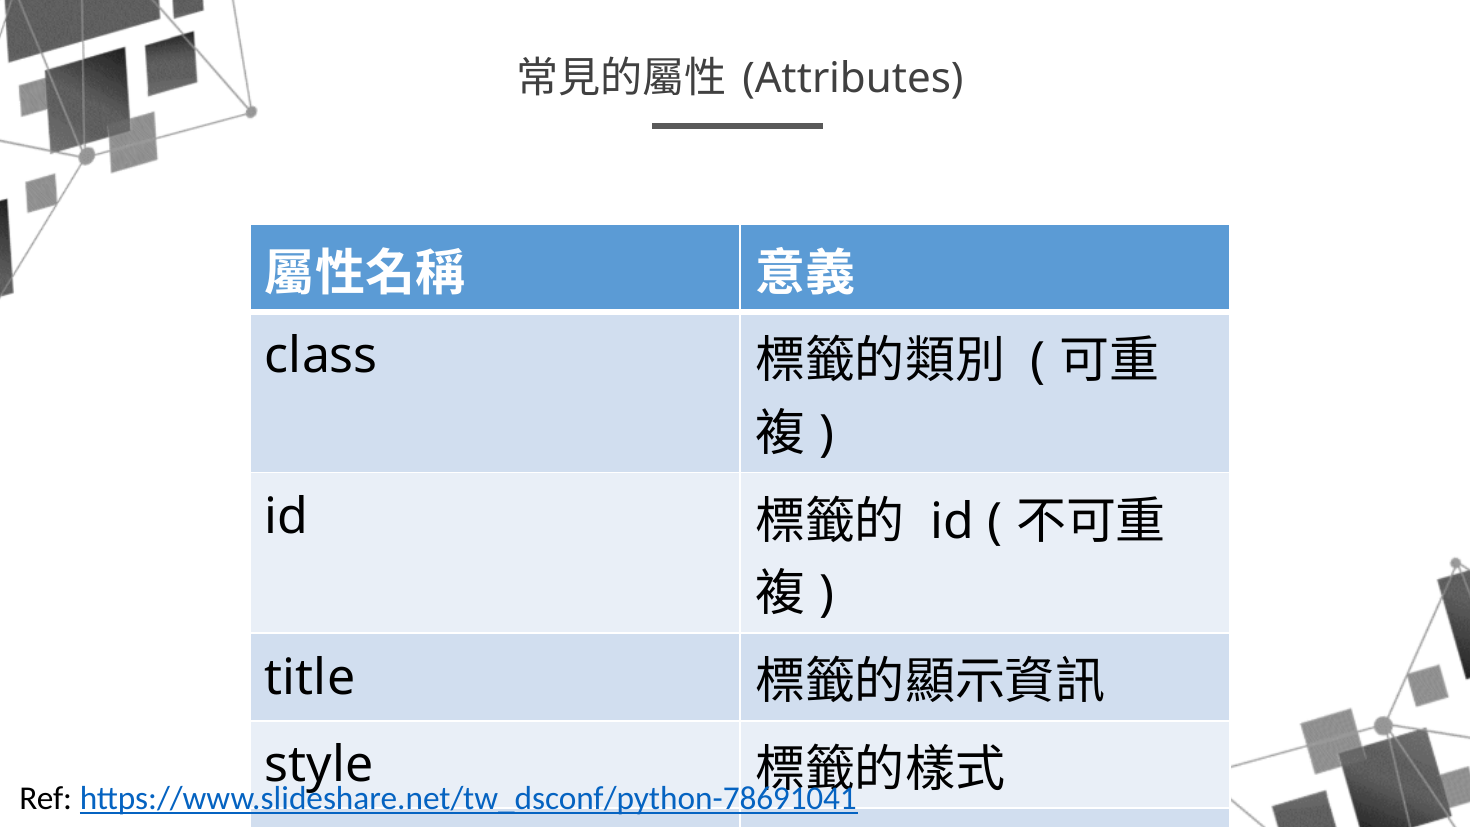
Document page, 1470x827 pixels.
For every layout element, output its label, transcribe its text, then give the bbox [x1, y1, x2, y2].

list 常見的屬性 (Attributes) [483, 34, 997, 123]
text_box Ref: https://www.slideshare.net/tw_dsconf/python-78691041 [4, 769, 919, 824]
table_cell 標籤的類別 (可重複) [741, 315, 1229, 472]
table_cell title [251, 634, 739, 720]
table_cell 標籤的顯示資訊 [741, 634, 1229, 720]
table_cell class [251, 315, 739, 472]
table_cell 標籤的 id (不可重複) [741, 473, 1229, 632]
table_cell style [251, 722, 739, 769]
table_header 屬性名稱 [251, 225, 739, 309]
table_cell 自行定義新的屬性 [741, 809, 1229, 827]
table_cell 標籤的樣式 [741, 722, 1229, 807]
table_header 意義 [741, 225, 1229, 309]
picture [0, 0, 1470, 827]
table_cell id [251, 473, 739, 632]
